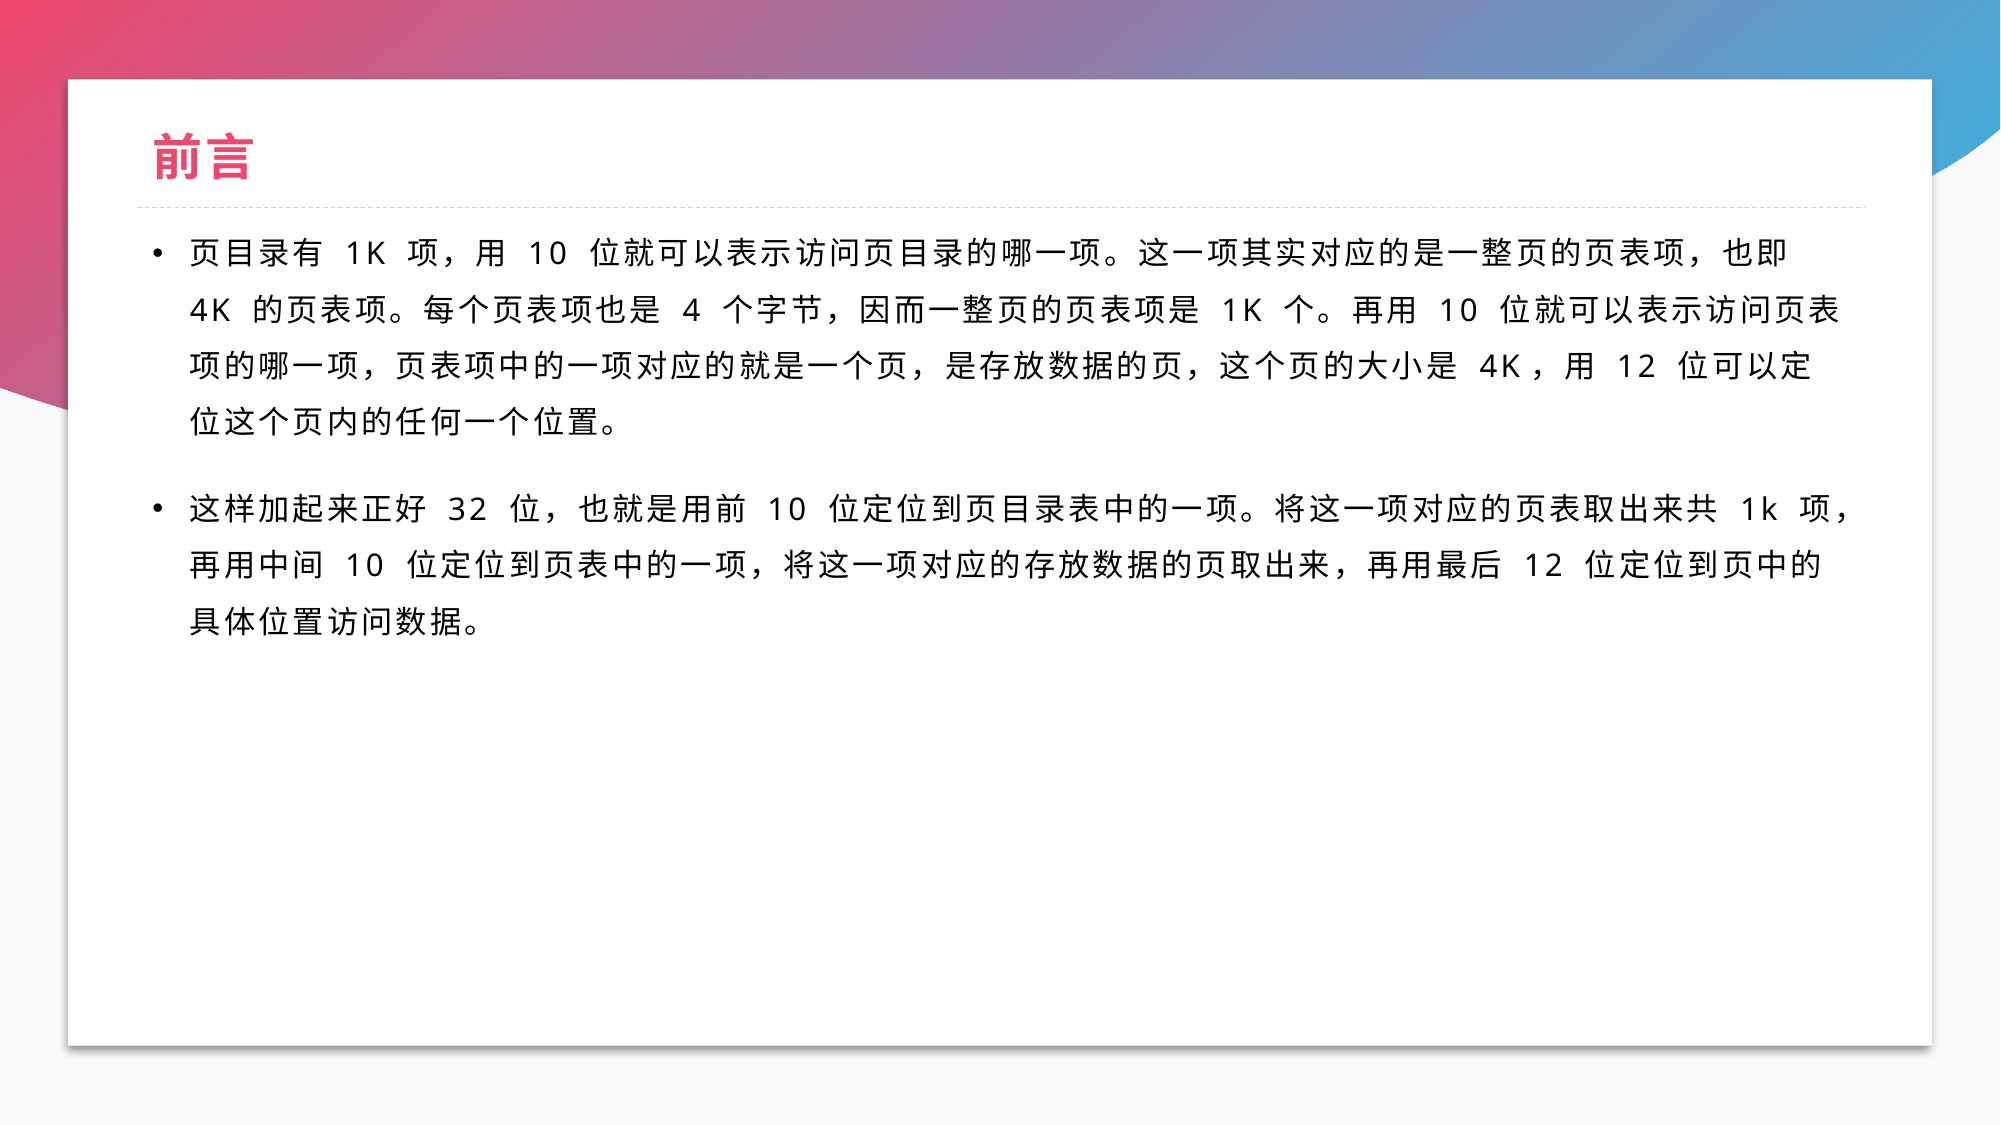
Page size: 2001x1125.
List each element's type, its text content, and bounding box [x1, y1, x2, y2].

list 页目录有 1K 项，用 10 位就可以表示访问页目录的哪一项。这一项其实对应的是一整页的页表项，也即 4K 的页表项。每个页表项也是 4 个字节，因而一整页的页表项是 1K 个。再用 10 位就可以表示访问页表项的哪一项，页表项中的一项对应的就是一个页，是存放数据的页，这个页的大小是 4K，用 12 位可以定位这个页内的任何一个位置。 这样加起来正好 32 位，也就是用前 10 位定位到页目录表中的一项。将这一项对应的页表取出来共 1k 项，再用中间 10 位定位到页表中的一项，将这一项对应的存放数据的页取出来，再用最后 12 位定位到页中的具体位置访问数据。 [137, 207, 1864, 1014]
title 前言 [137, 111, 1863, 208]
